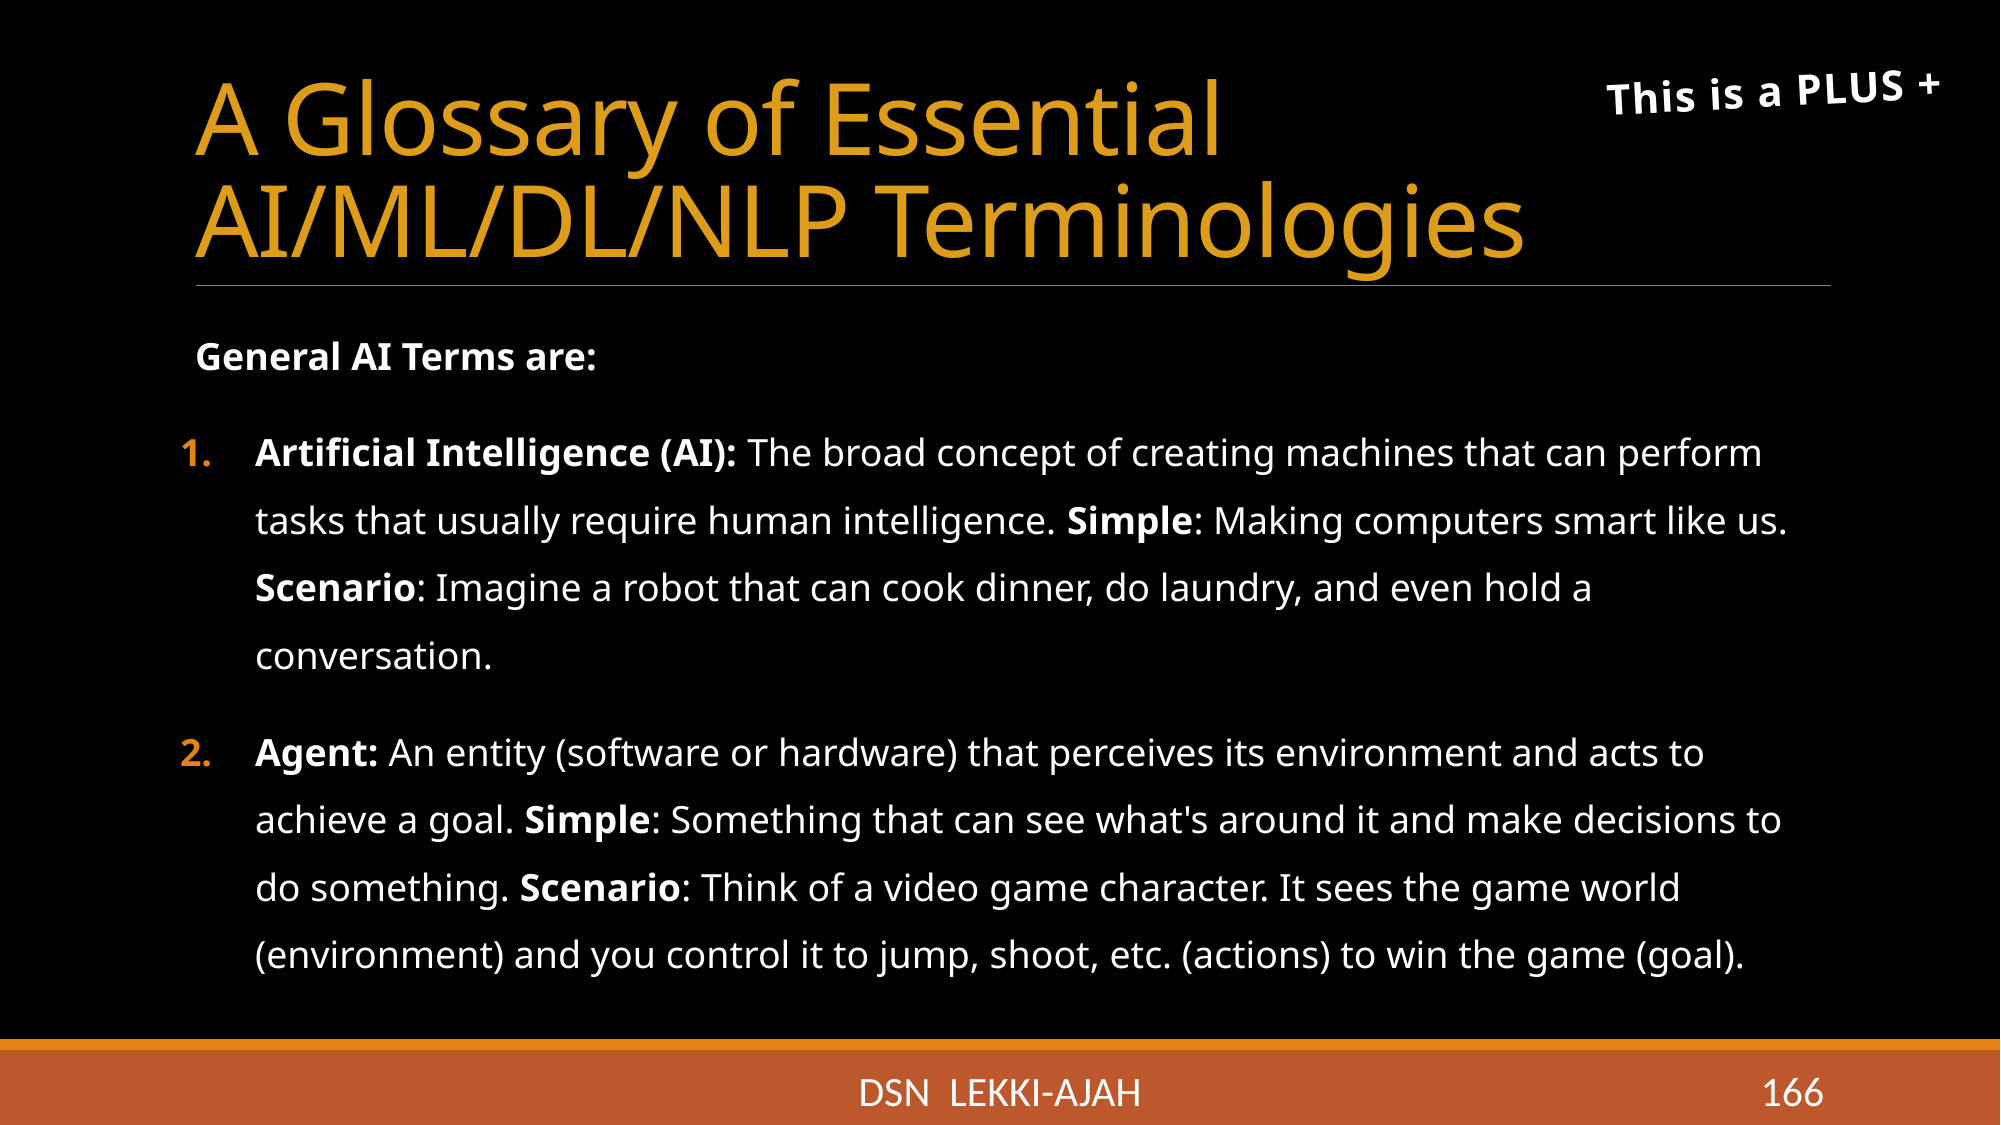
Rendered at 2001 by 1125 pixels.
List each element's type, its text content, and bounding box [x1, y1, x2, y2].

text_box This is a PLUS + [1566, 47, 1982, 134]
list General AI Terms are: Artificial Intelligence (AI): The broad concept of creating machines that can perform tasks that usually require human intelligence. Simple: Making computers smart like us. Scenario: Imagine a robot that can cook dinner, do laundry, and even hold a conversation. Agent: An entity (software or hardware) that perceives its environment and acts to achieve a goal. Simple: Something that can see what's around it and make decisions to do something. Scenario: Think of a video game character. It sees the game world (environment) and you control it to jump, shoot, etc. (actions) to win the game (goal). [180, 302, 1830, 1040]
title A Glossary of Essential AI/ML/DL/NLP Terminologies [180, 47, 1830, 285]
slide_number 166 [1624, 1059, 1840, 1120]
footer DSN LEKKI-AJAH [604, 1059, 1396, 1120]
